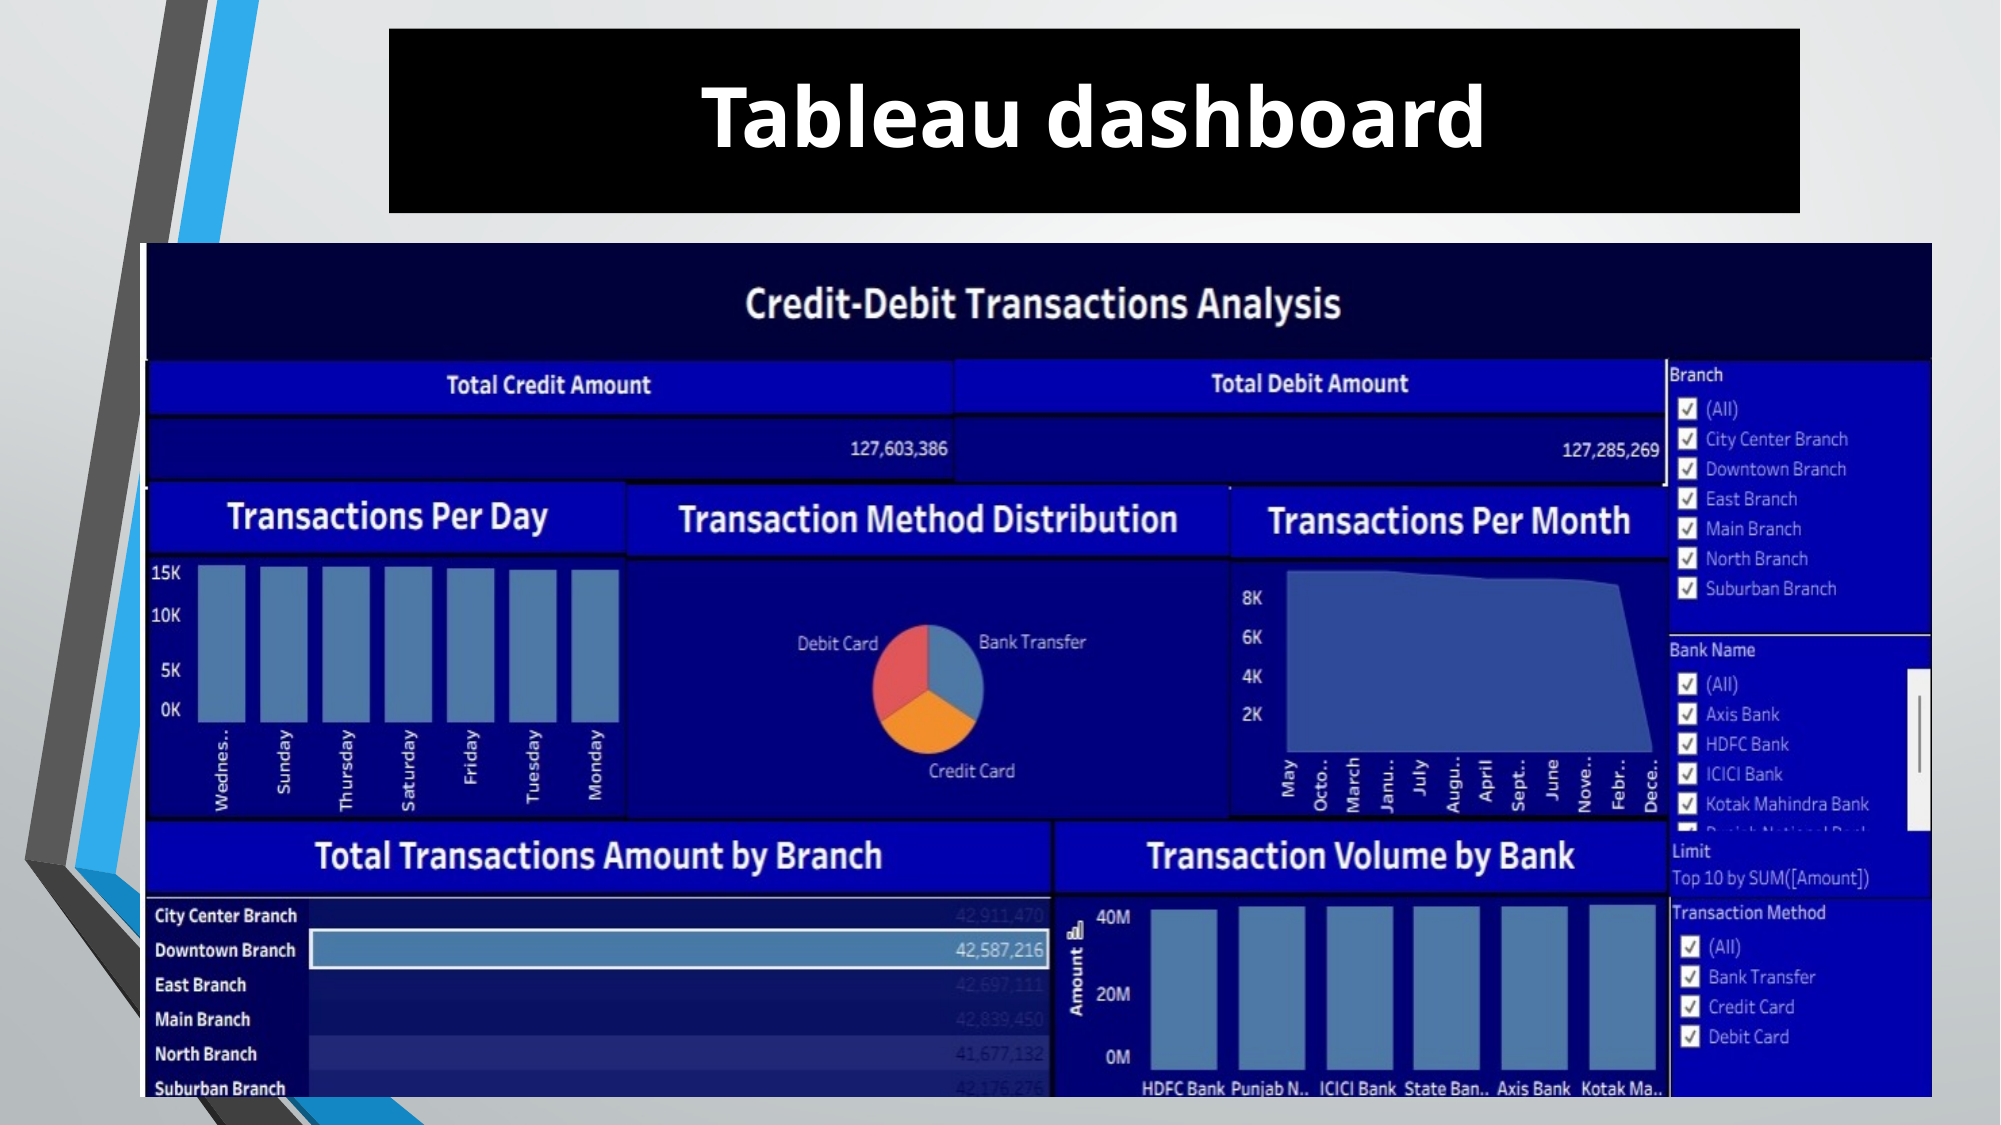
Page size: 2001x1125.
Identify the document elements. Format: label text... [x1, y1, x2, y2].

title Tableau dashboard [389, 28, 1800, 214]
picture [140, 243, 1932, 1097]
